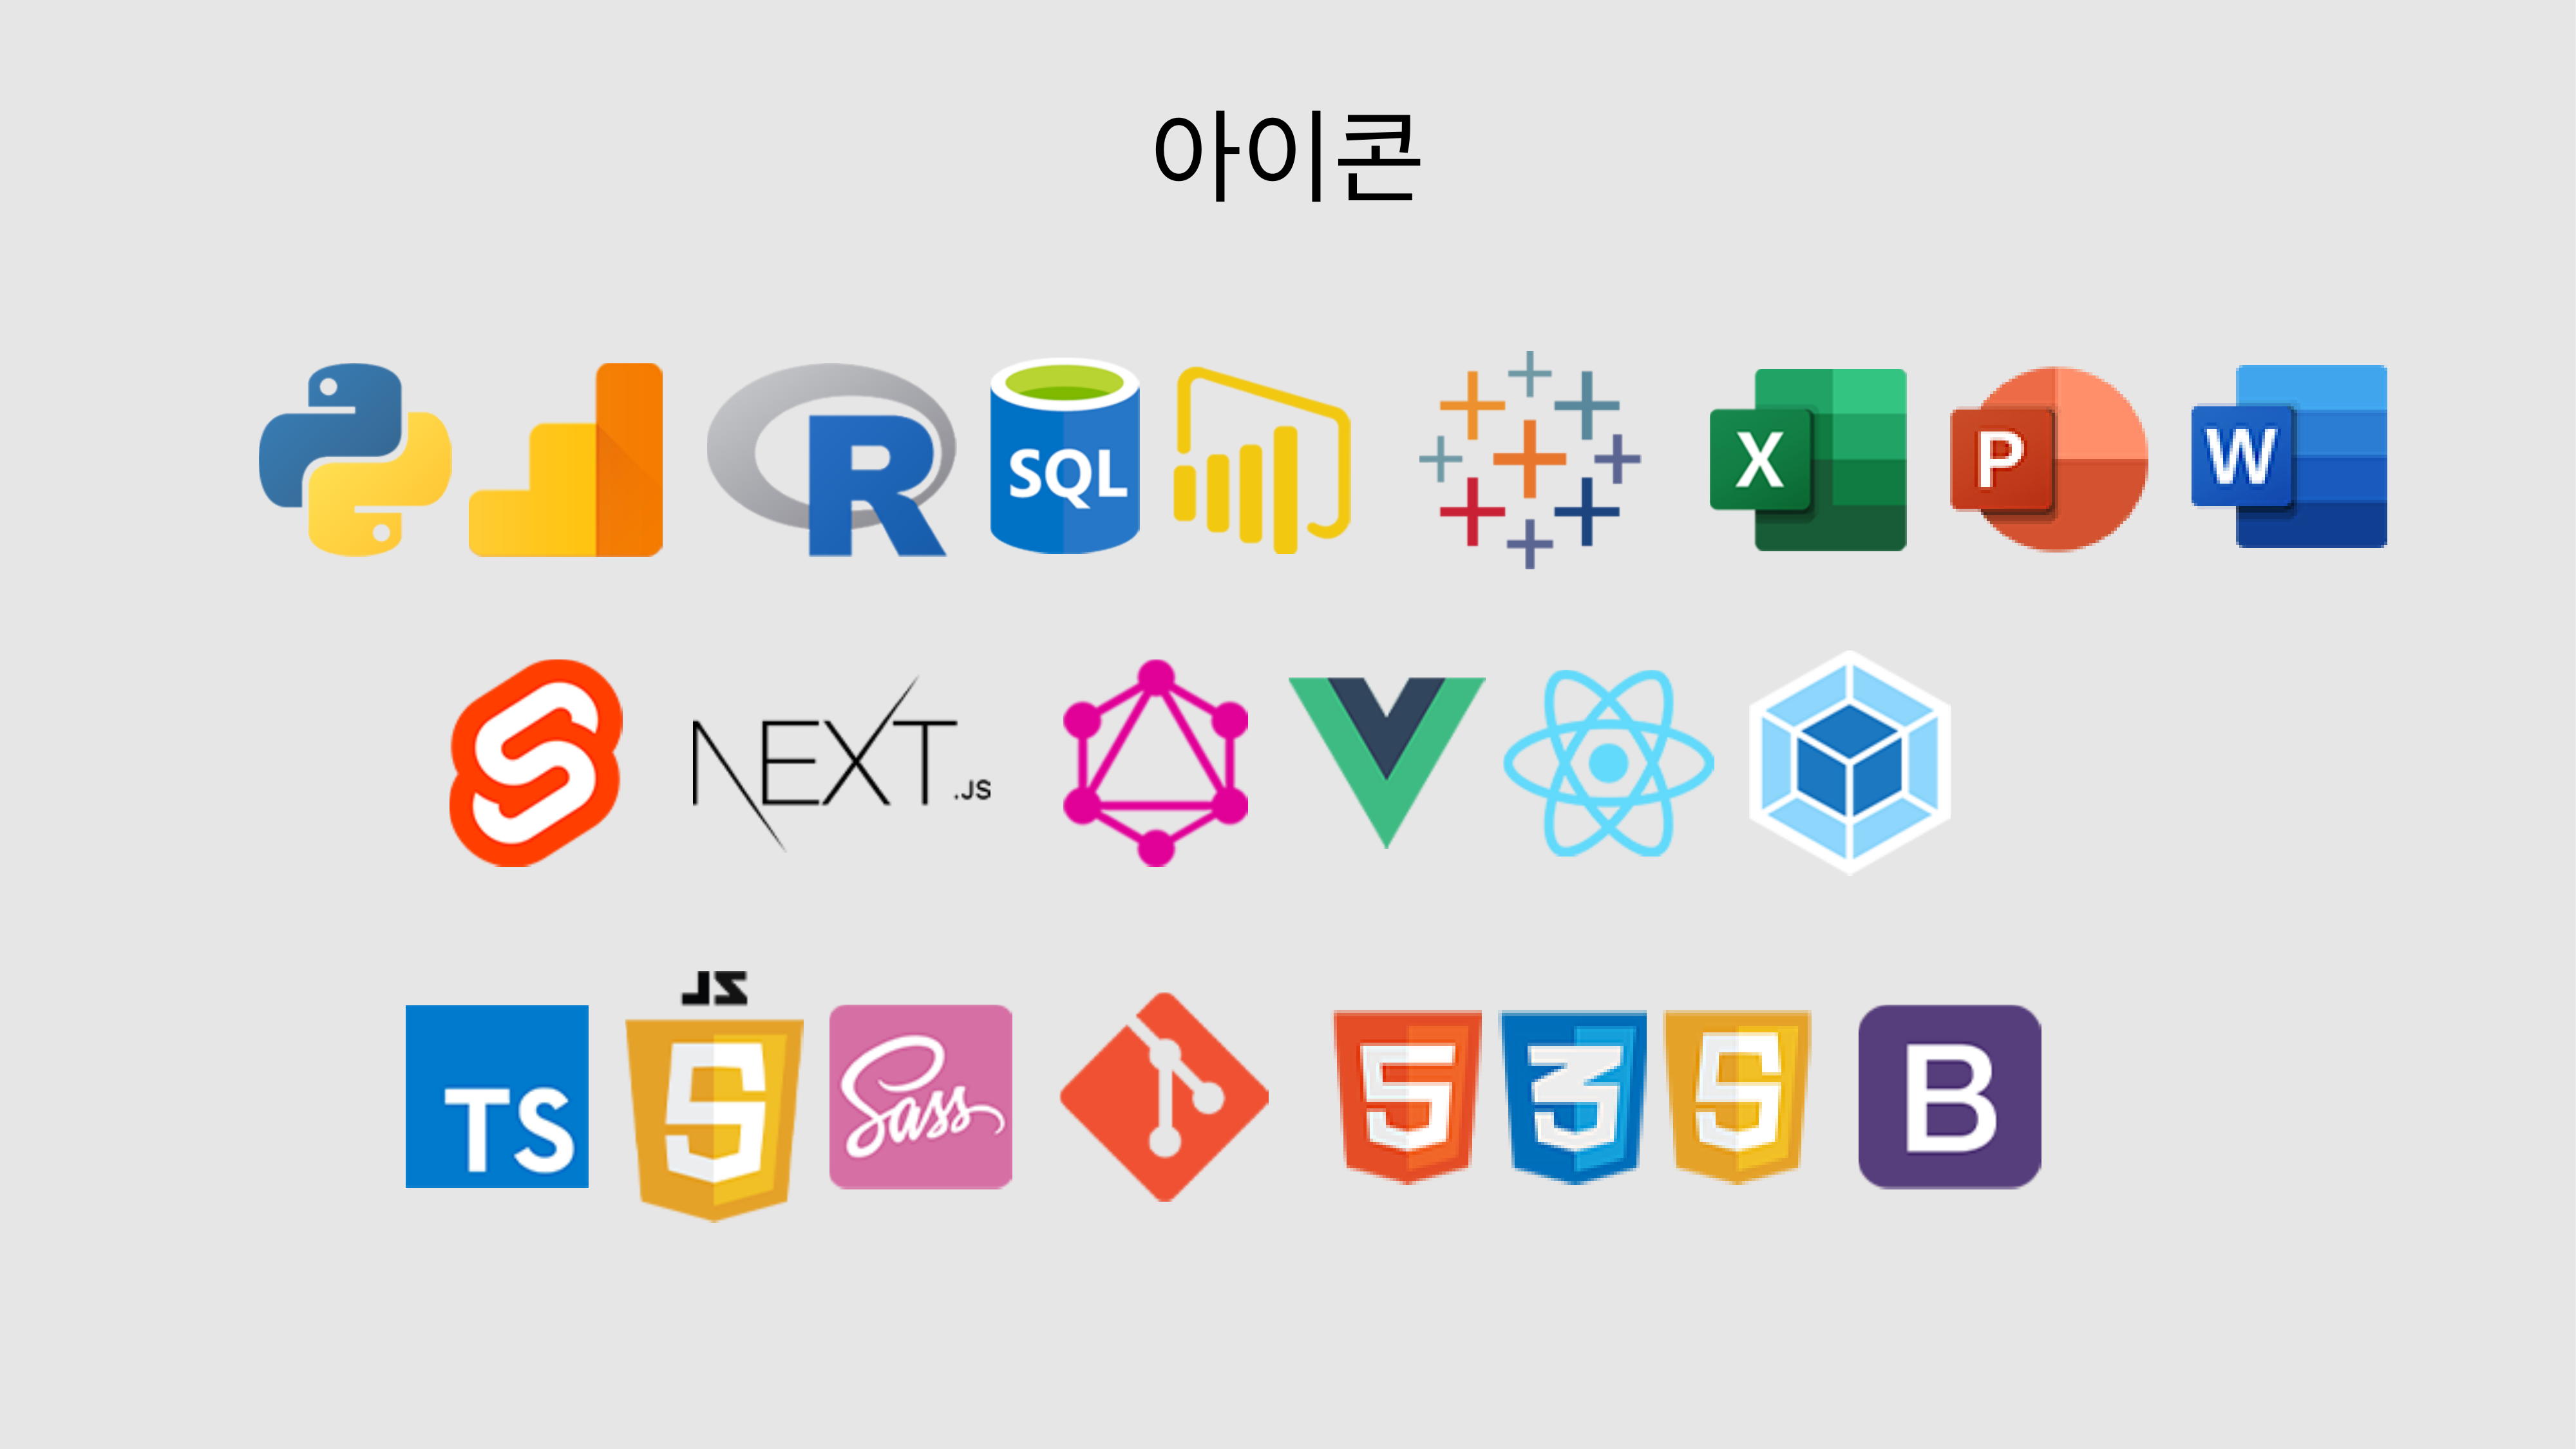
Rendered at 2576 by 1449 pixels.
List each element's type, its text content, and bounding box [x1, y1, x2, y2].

picture [829, 1005, 1012, 1189]
picture [1710, 369, 1907, 551]
picture [1059, 992, 1269, 1202]
picture [2192, 365, 2387, 548]
picture [1173, 366, 1351, 554]
picture [707, 363, 957, 557]
picture [990, 357, 1140, 554]
picture [1419, 351, 1642, 569]
picture [1331, 1010, 1812, 1185]
picture [625, 971, 804, 1223]
text_box 아이콘 [362, 66, 2214, 220]
picture [1950, 366, 2148, 553]
picture [469, 363, 663, 557]
picture [1859, 1005, 2041, 1189]
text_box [450, 650, 1951, 876]
picture [406, 1005, 589, 1188]
picture [258, 363, 452, 557]
